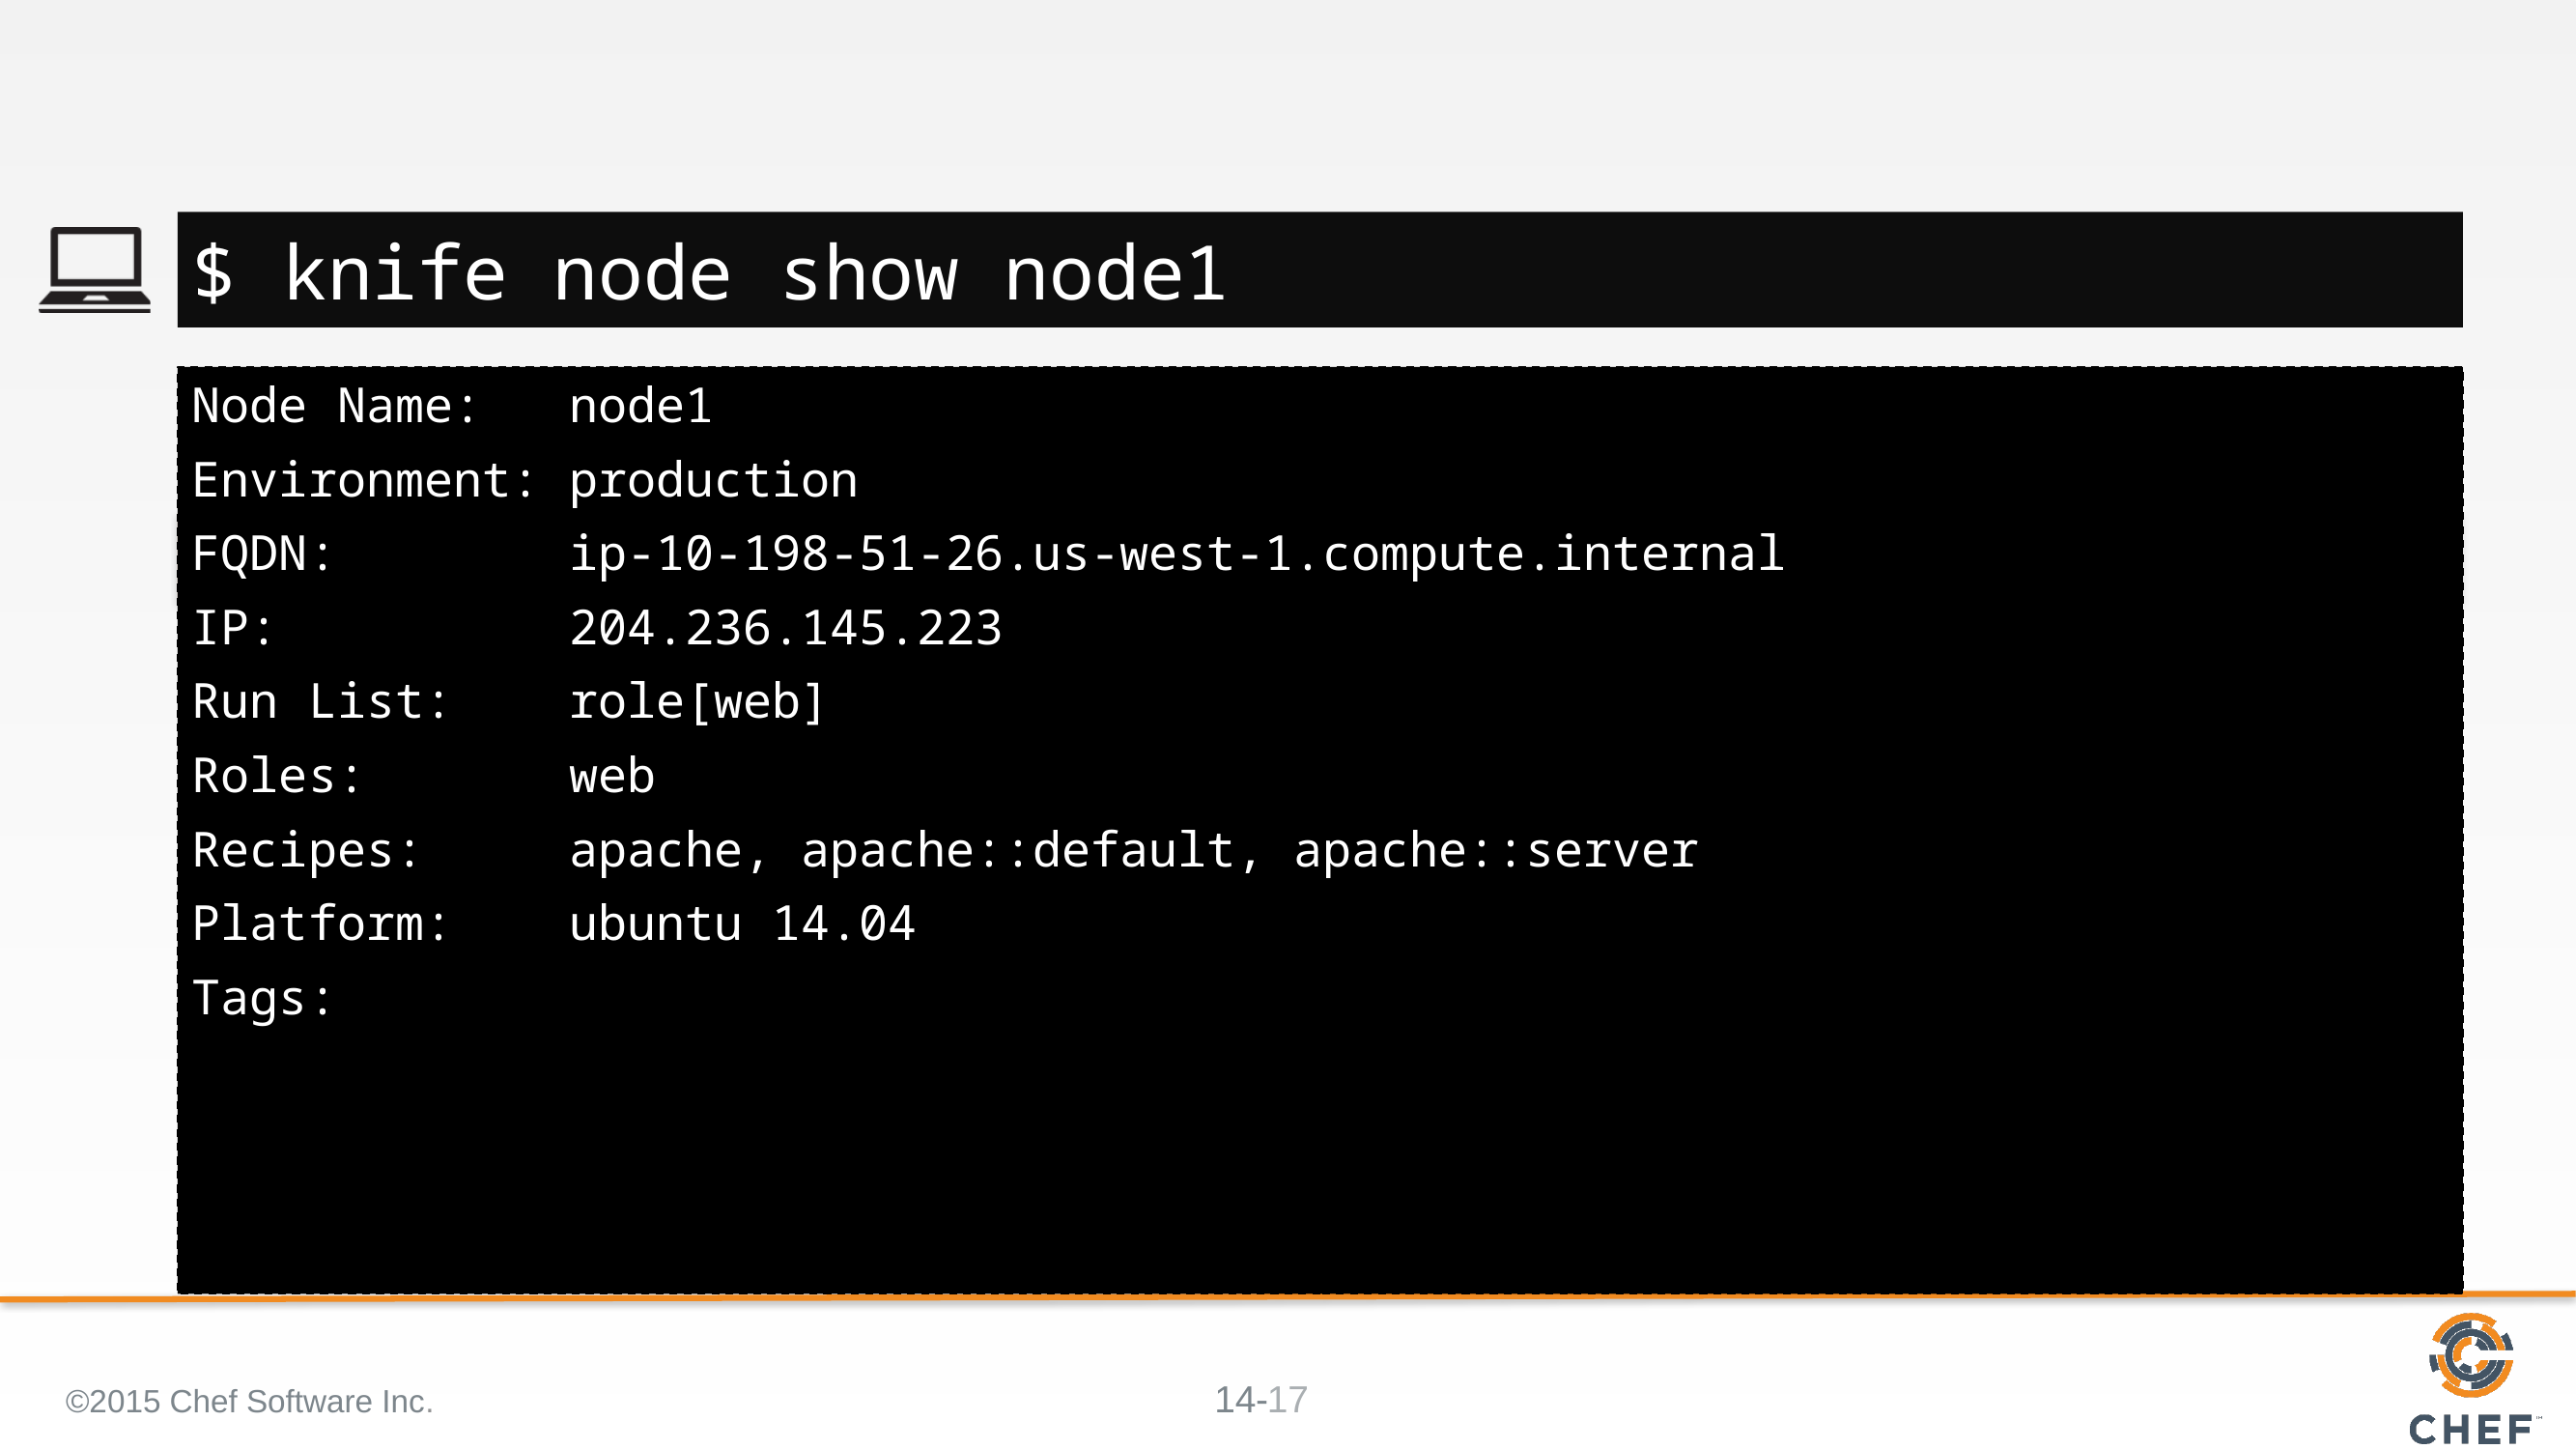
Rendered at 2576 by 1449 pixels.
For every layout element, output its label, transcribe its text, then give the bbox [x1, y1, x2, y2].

picture [2399, 1297, 2550, 1449]
footer ©2015 Chef Software Inc. [51, 1359, 952, 1440]
list $ knife node show node1 [177, 212, 2463, 327]
slide_number 17 [998, 1359, 1578, 1437]
list Node Name: node1 Environment: production FQDN: ip-10-198-51-26.us-west-1.compute.internal IP: 204.236.145.223 Run List: role[web] Roles: web Recipes: apache, apache::default, apache::server Platform: ubuntu 14.04 Tags: [177, 366, 2464, 1294]
